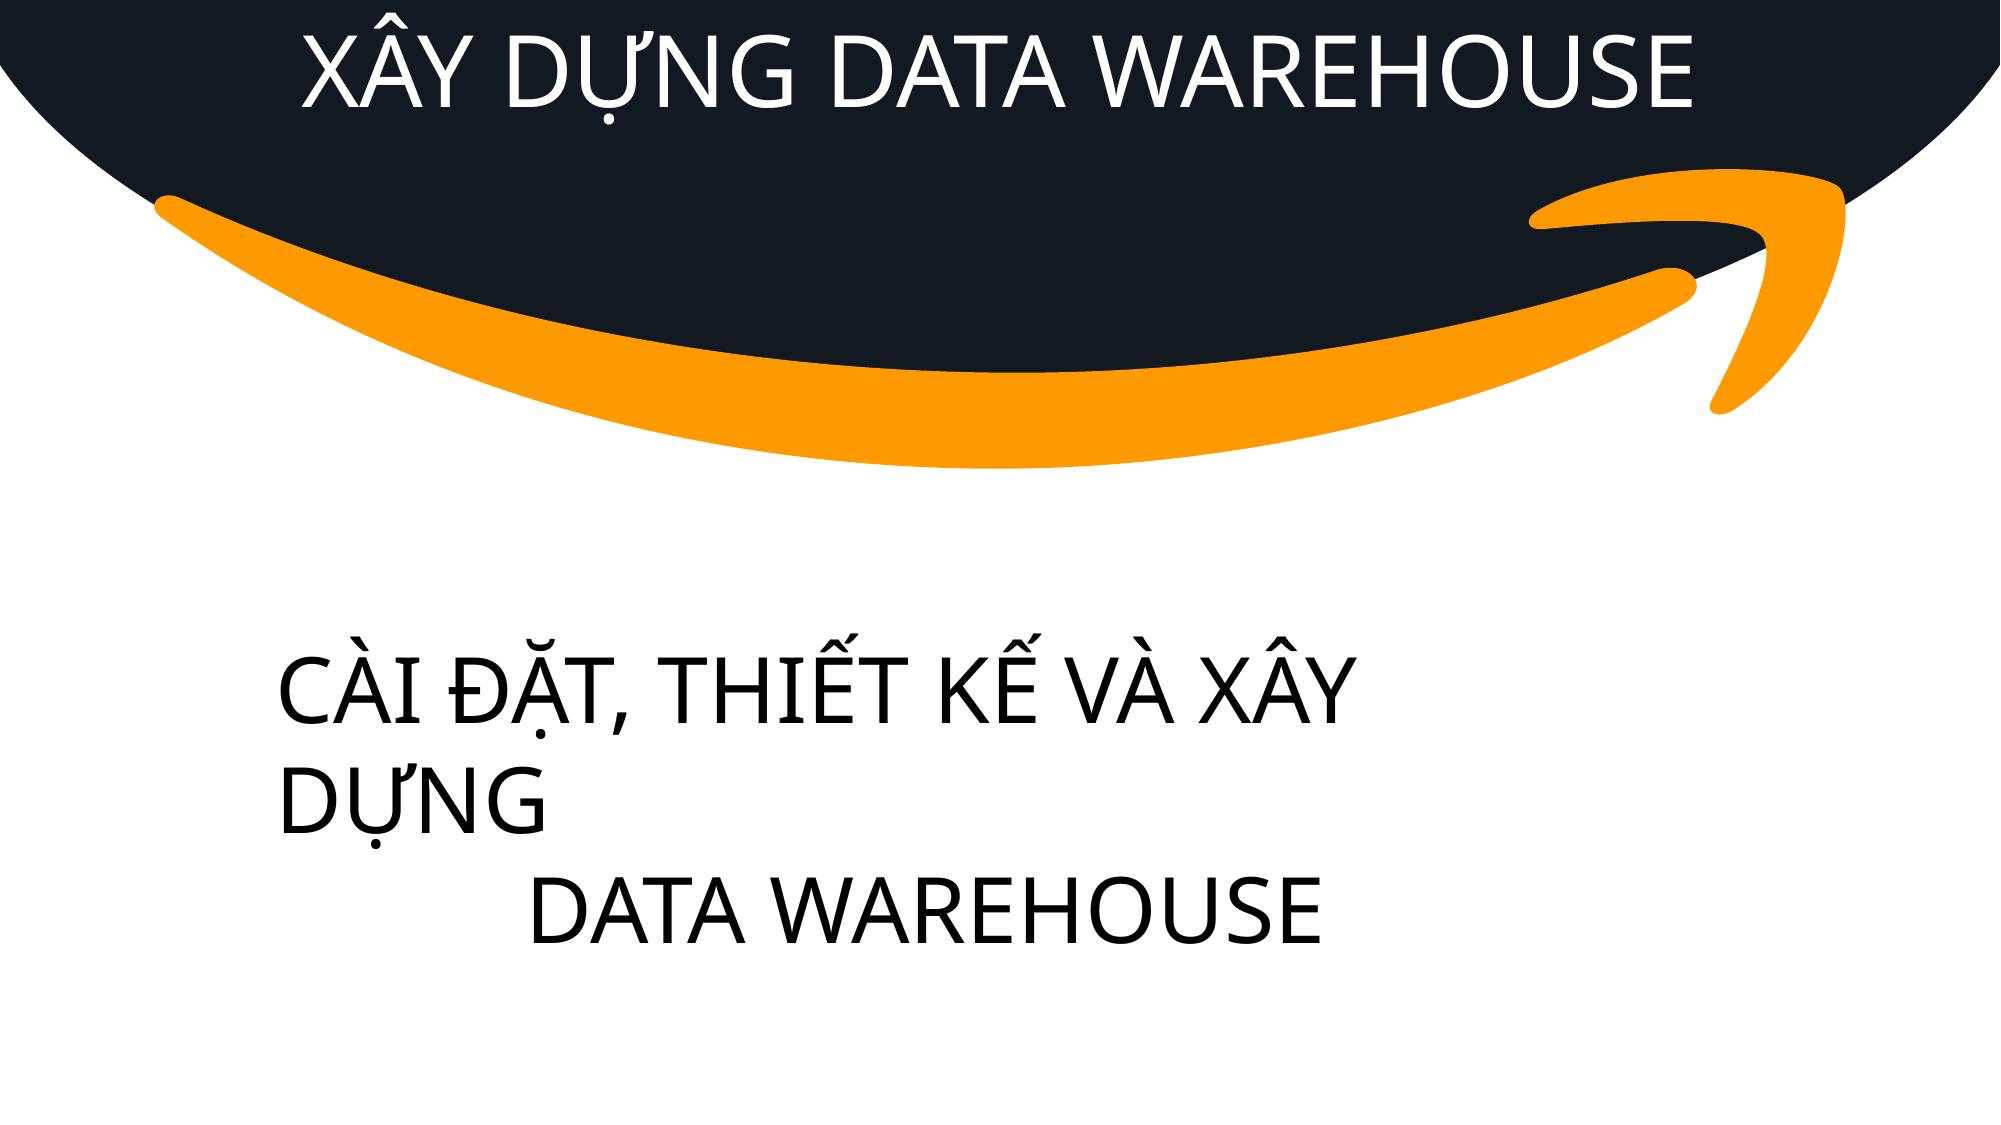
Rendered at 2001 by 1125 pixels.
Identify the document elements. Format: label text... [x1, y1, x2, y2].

text_box CÀI ĐẶT, THIẾT KẾ VÀ XÂY DỰNG DATA WAREHOUSE [260, 624, 1591, 969]
text_box XÂY DỰNG DATA WAREHOUSE [286, 0, 1714, 135]
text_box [154, 169, 1846, 469]
text_box [0, 0, 2000, 206]
